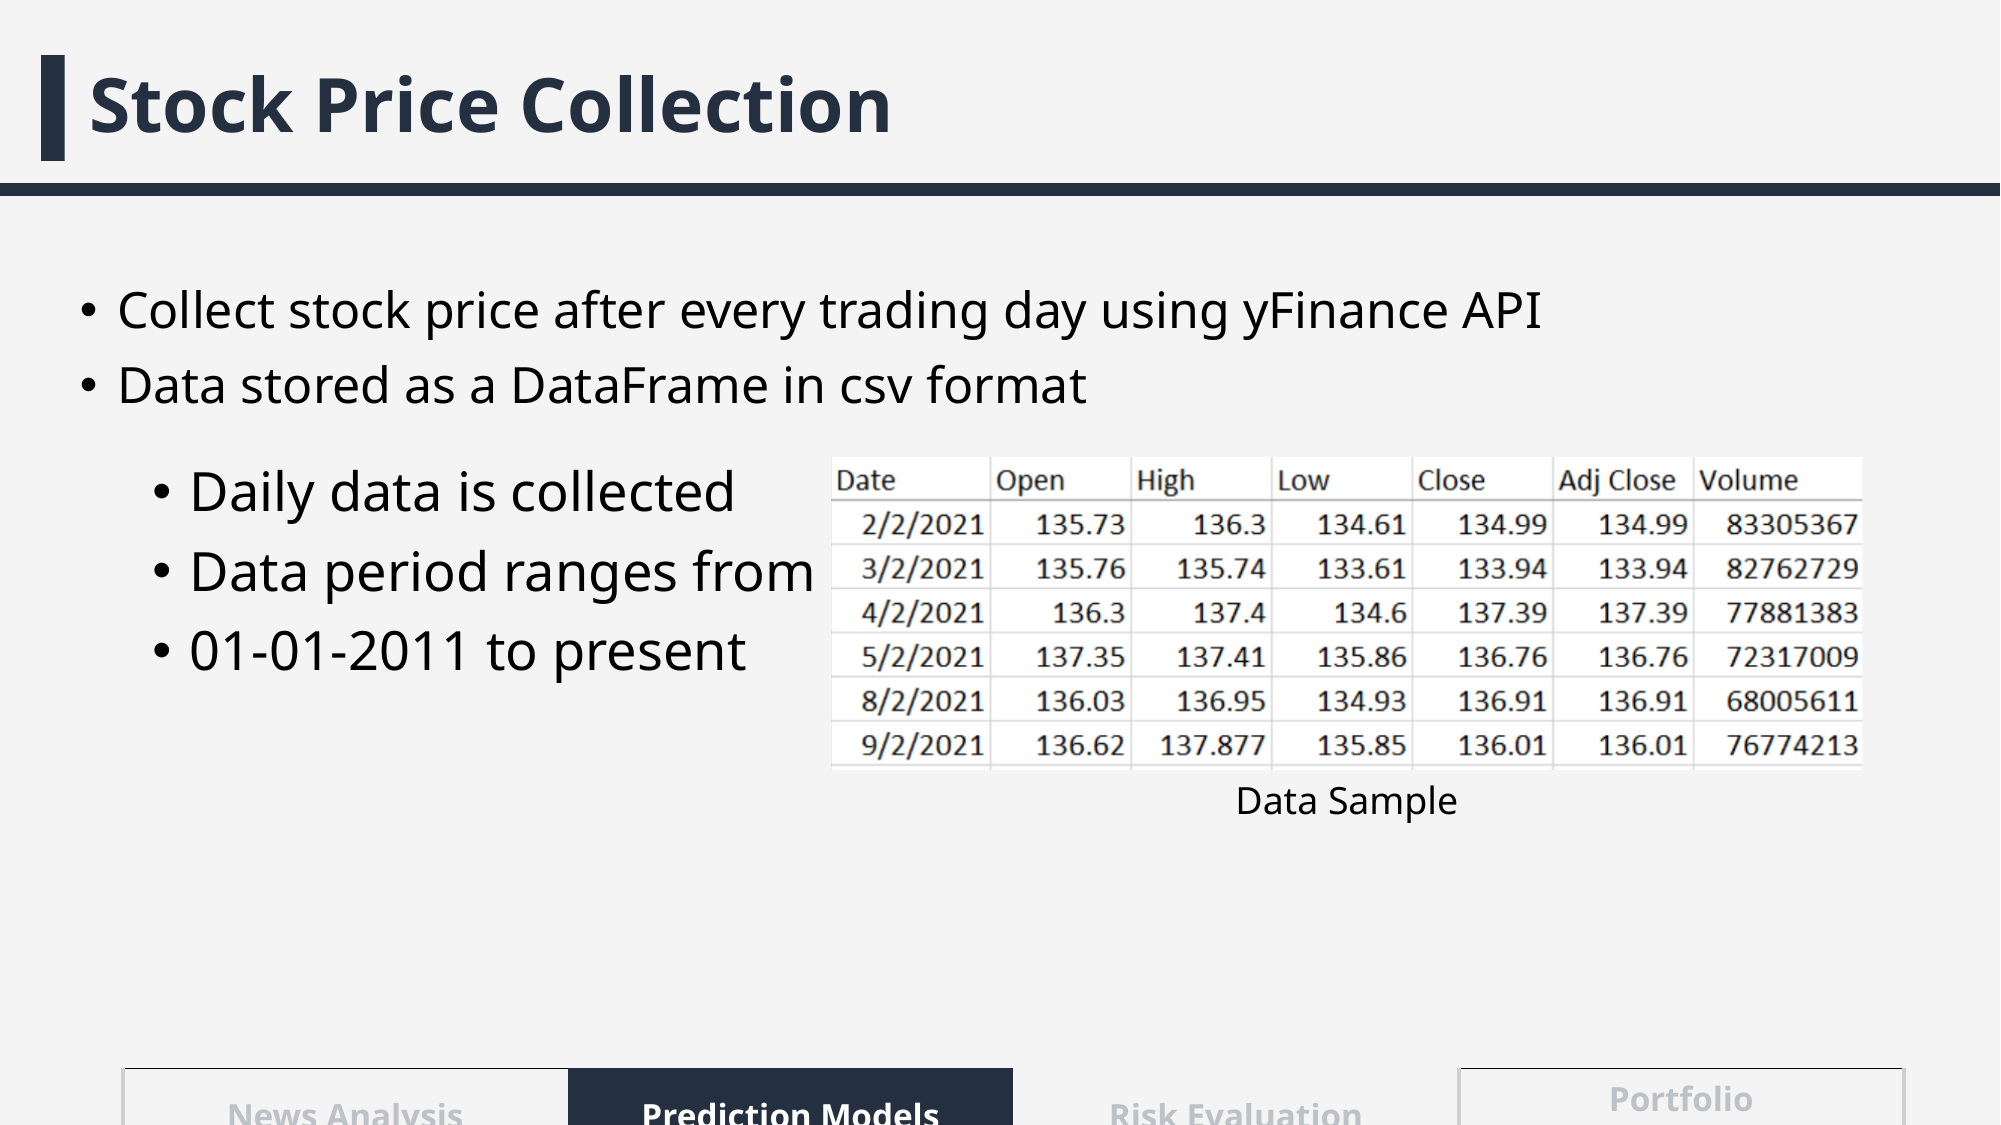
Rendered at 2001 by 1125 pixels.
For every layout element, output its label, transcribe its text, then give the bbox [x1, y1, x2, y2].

title Stock Price Collection [74, 59, 1800, 157]
picture [831, 457, 1863, 770]
text_box Data Sample [1121, 770, 1572, 830]
text_box Daily data is collected Data period ranges from 01-01-2011 to present [137, 457, 832, 960]
list Collect stock price after every trading day using yFinance API Data stored as a DataFrame in csv format [64, 277, 1936, 1022]
